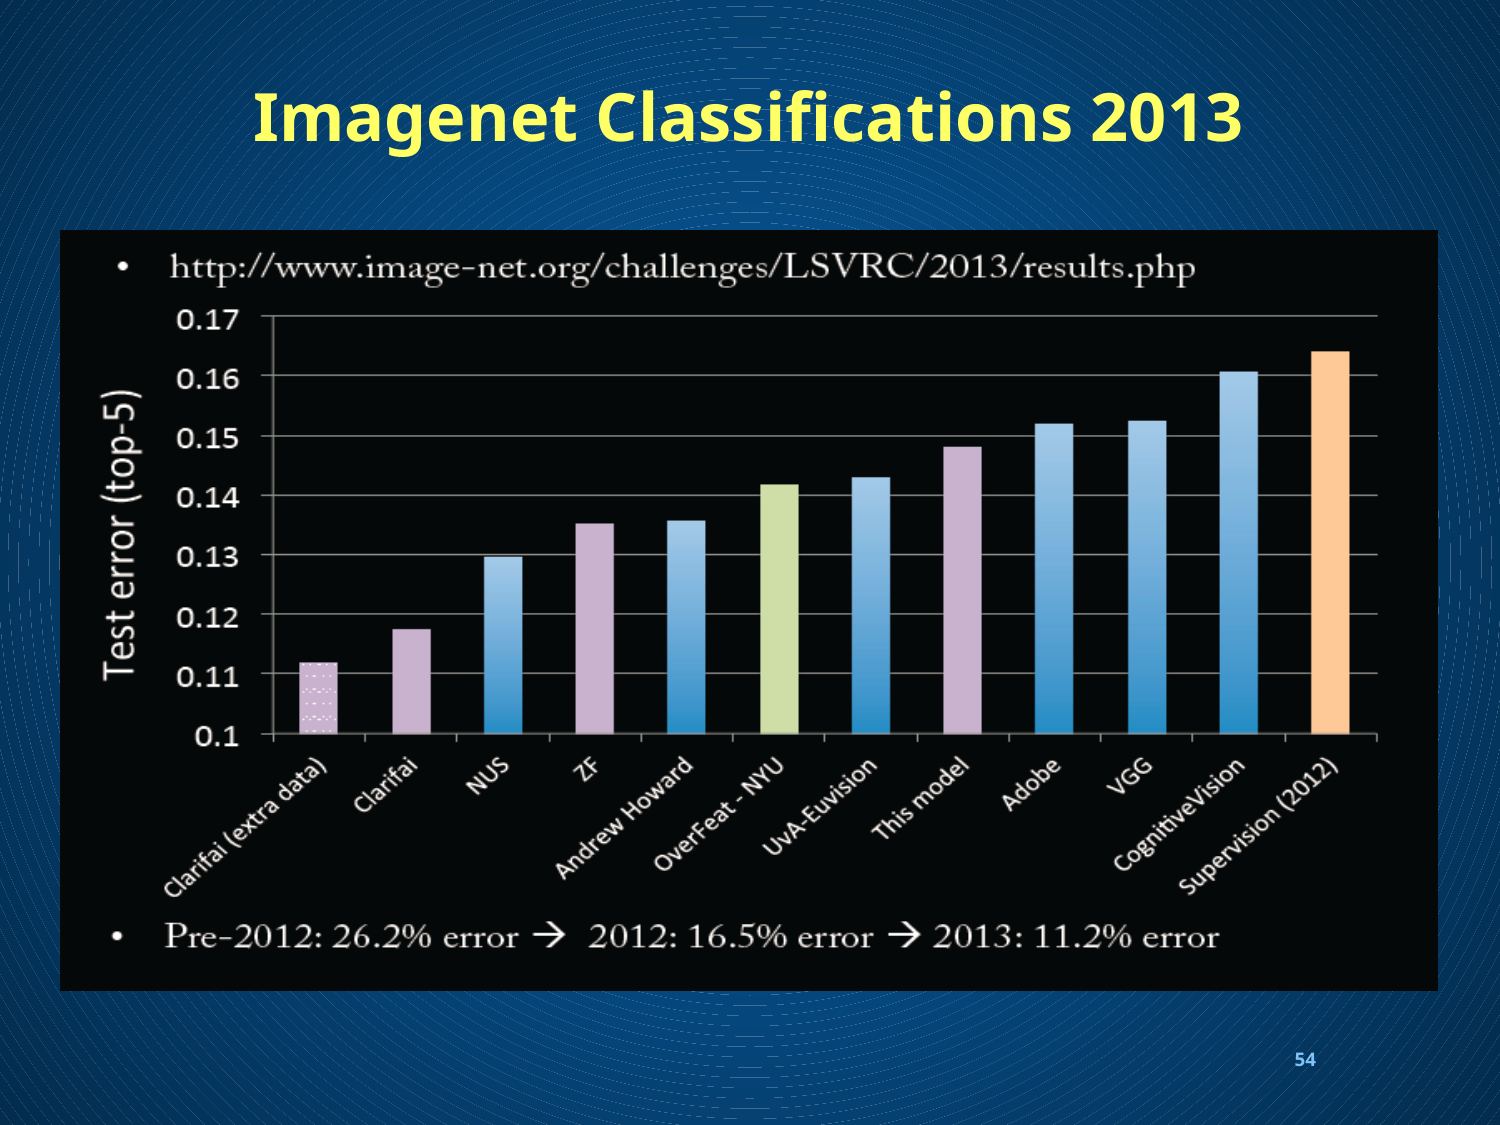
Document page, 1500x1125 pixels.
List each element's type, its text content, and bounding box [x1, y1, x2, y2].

picture [60, 230, 1438, 991]
title Imagenet Classifications 2013 [57, 25, 1440, 214]
